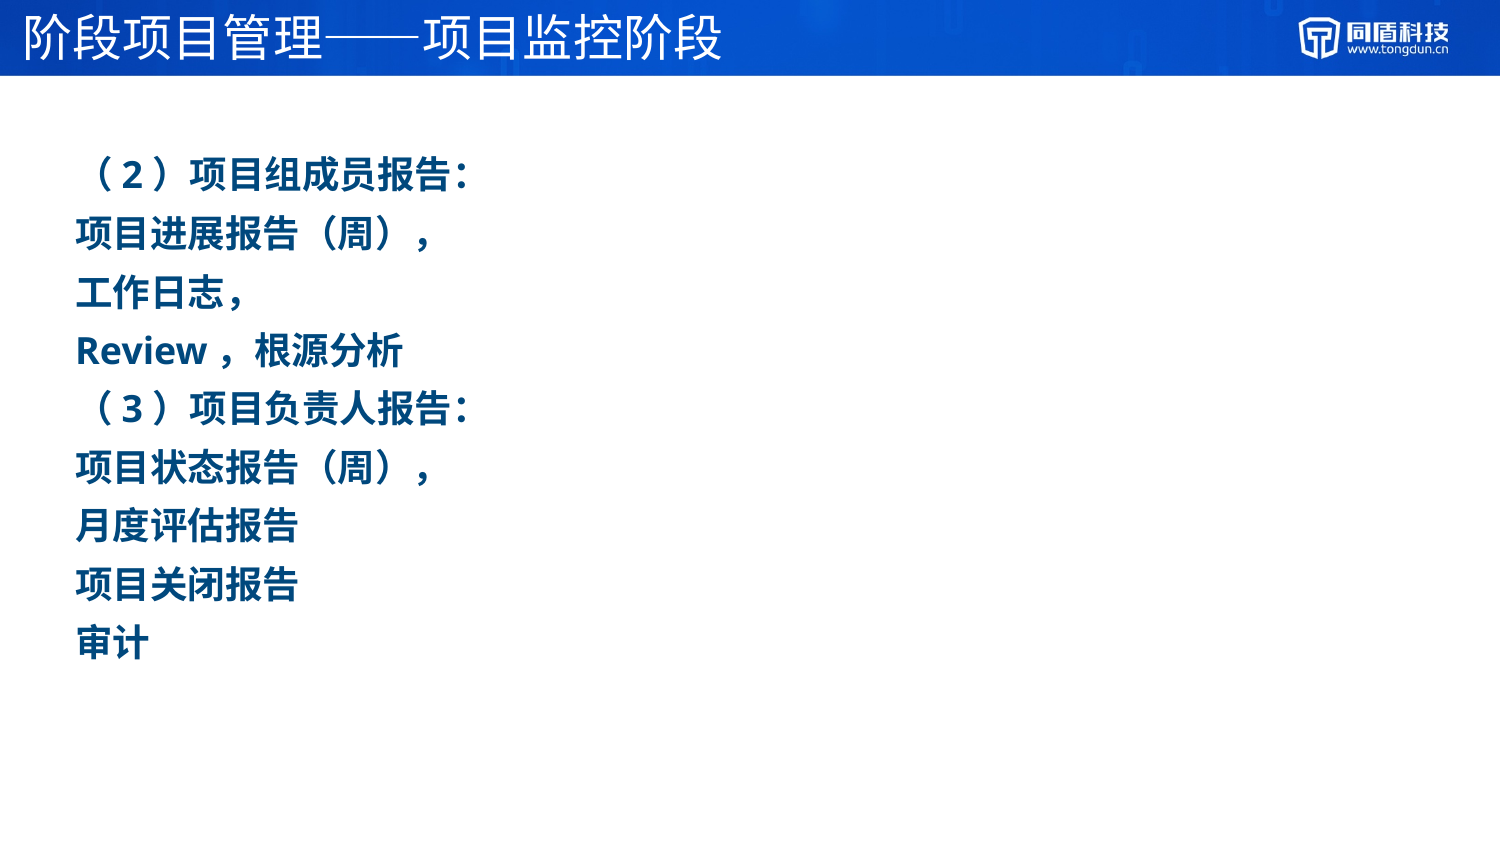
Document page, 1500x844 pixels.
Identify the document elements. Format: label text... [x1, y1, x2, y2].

title 阶段项目管理——项目监控阶段 [7, 3, 919, 69]
text_box （2）项目组成员报告： 项目进展报告（周）， 工作日志， Review，根源分析 （3）项目负责人报告： 项目状态报告（周）， 月度评估报告 项目关闭报告 审计 [67, 130, 1344, 731]
picture [0, 0, 1500, 844]
